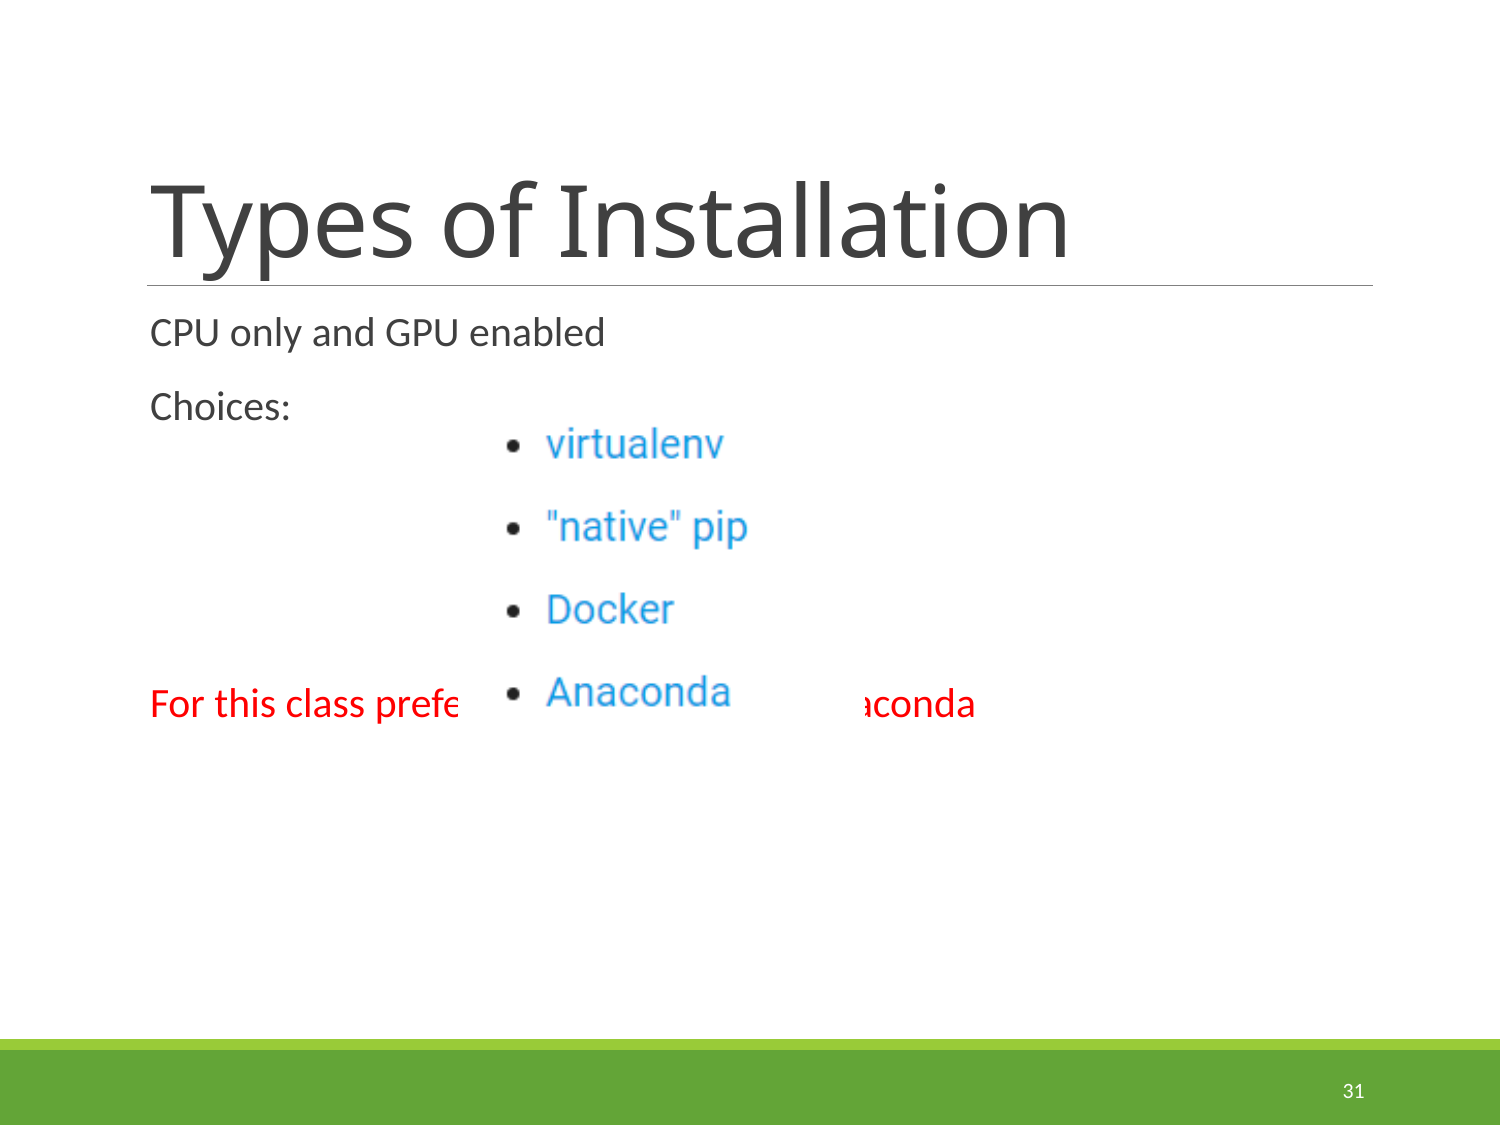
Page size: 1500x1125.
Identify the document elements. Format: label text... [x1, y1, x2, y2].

picture [458, 369, 865, 746]
slide_number 31 [1218, 1059, 1380, 1120]
title Types of Installation [135, 47, 1373, 285]
list CPU only and GPU enabled Choices: For this class prefer using virtualenv or anaconda [135, 302, 1373, 963]
